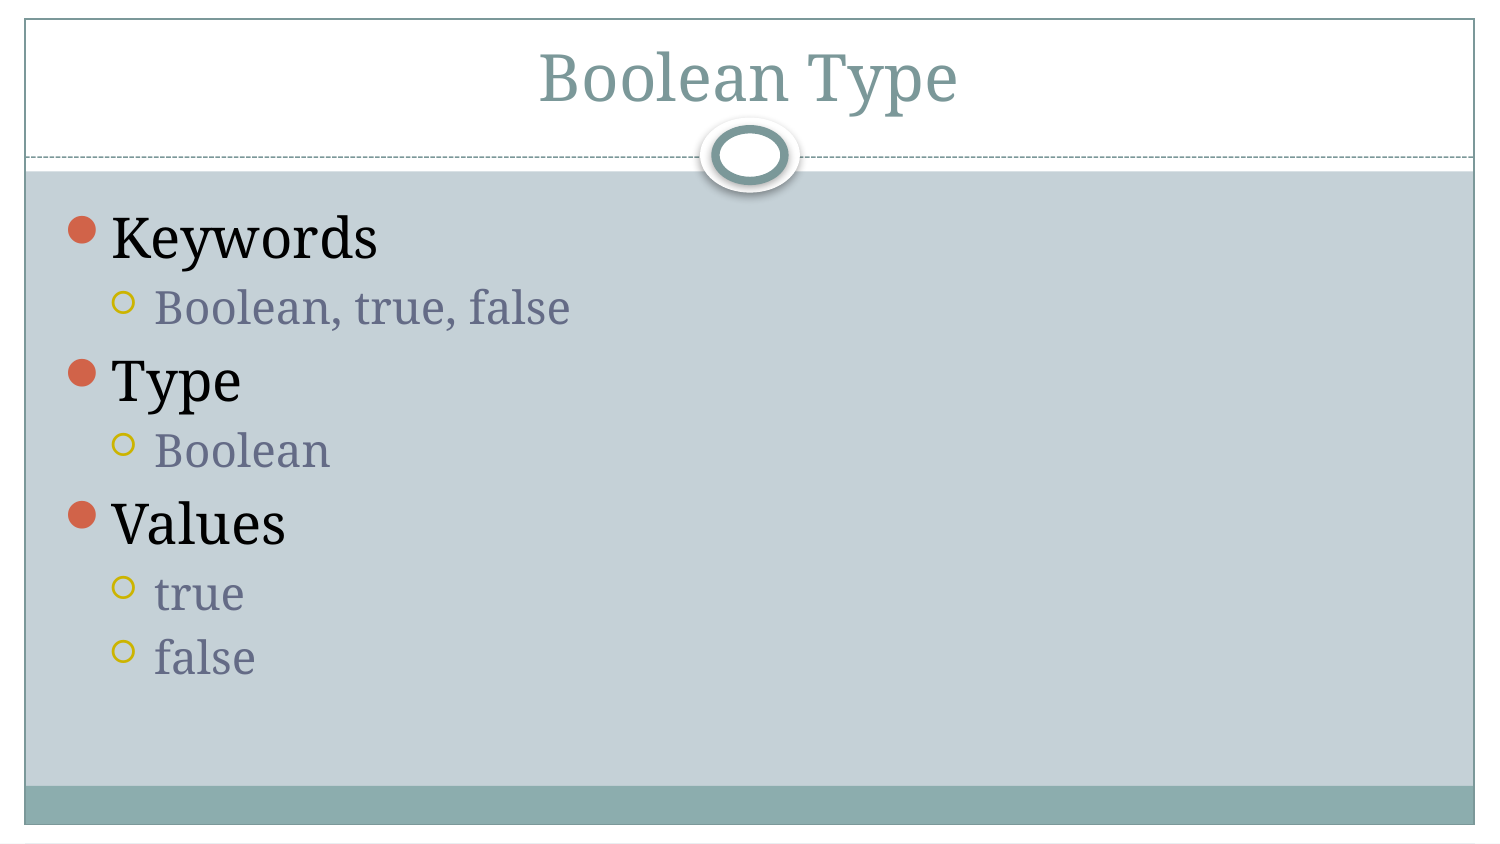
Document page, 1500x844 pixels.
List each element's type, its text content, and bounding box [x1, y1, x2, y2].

list Keywords Boolean, true, false Type Boolean Values true false [49, 194, 1445, 751]
title Boolean Type [49, 28, 1450, 122]
